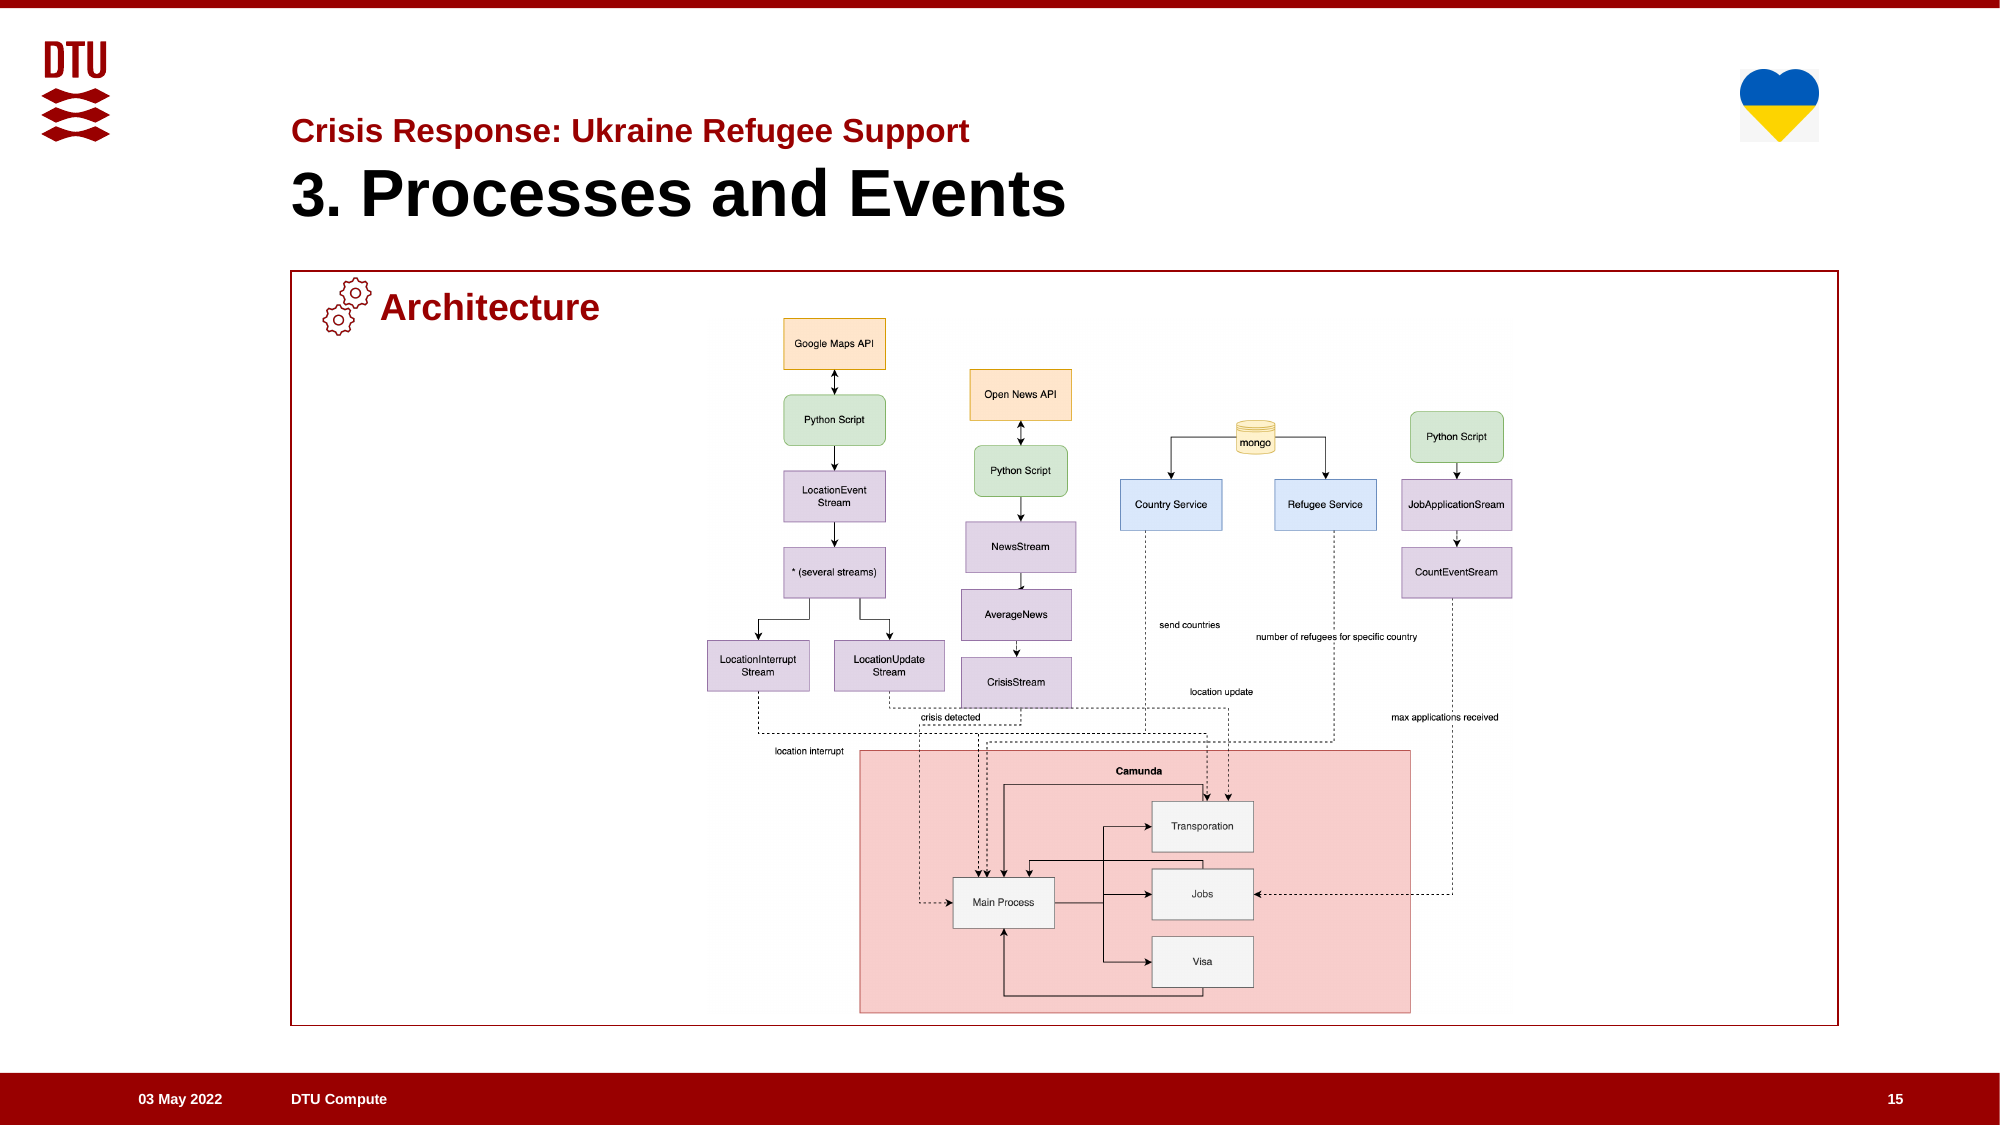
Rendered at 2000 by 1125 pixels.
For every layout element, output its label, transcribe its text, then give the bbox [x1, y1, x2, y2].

picture [311, 270, 383, 343]
slide_number 15 [1887, 1073, 1959, 1125]
text_box [291, 271, 1838, 1026]
picture [706, 318, 1514, 1015]
title Crisis Response: Ukraine Refugee Support 3. Processes and Events [291, 69, 1819, 230]
